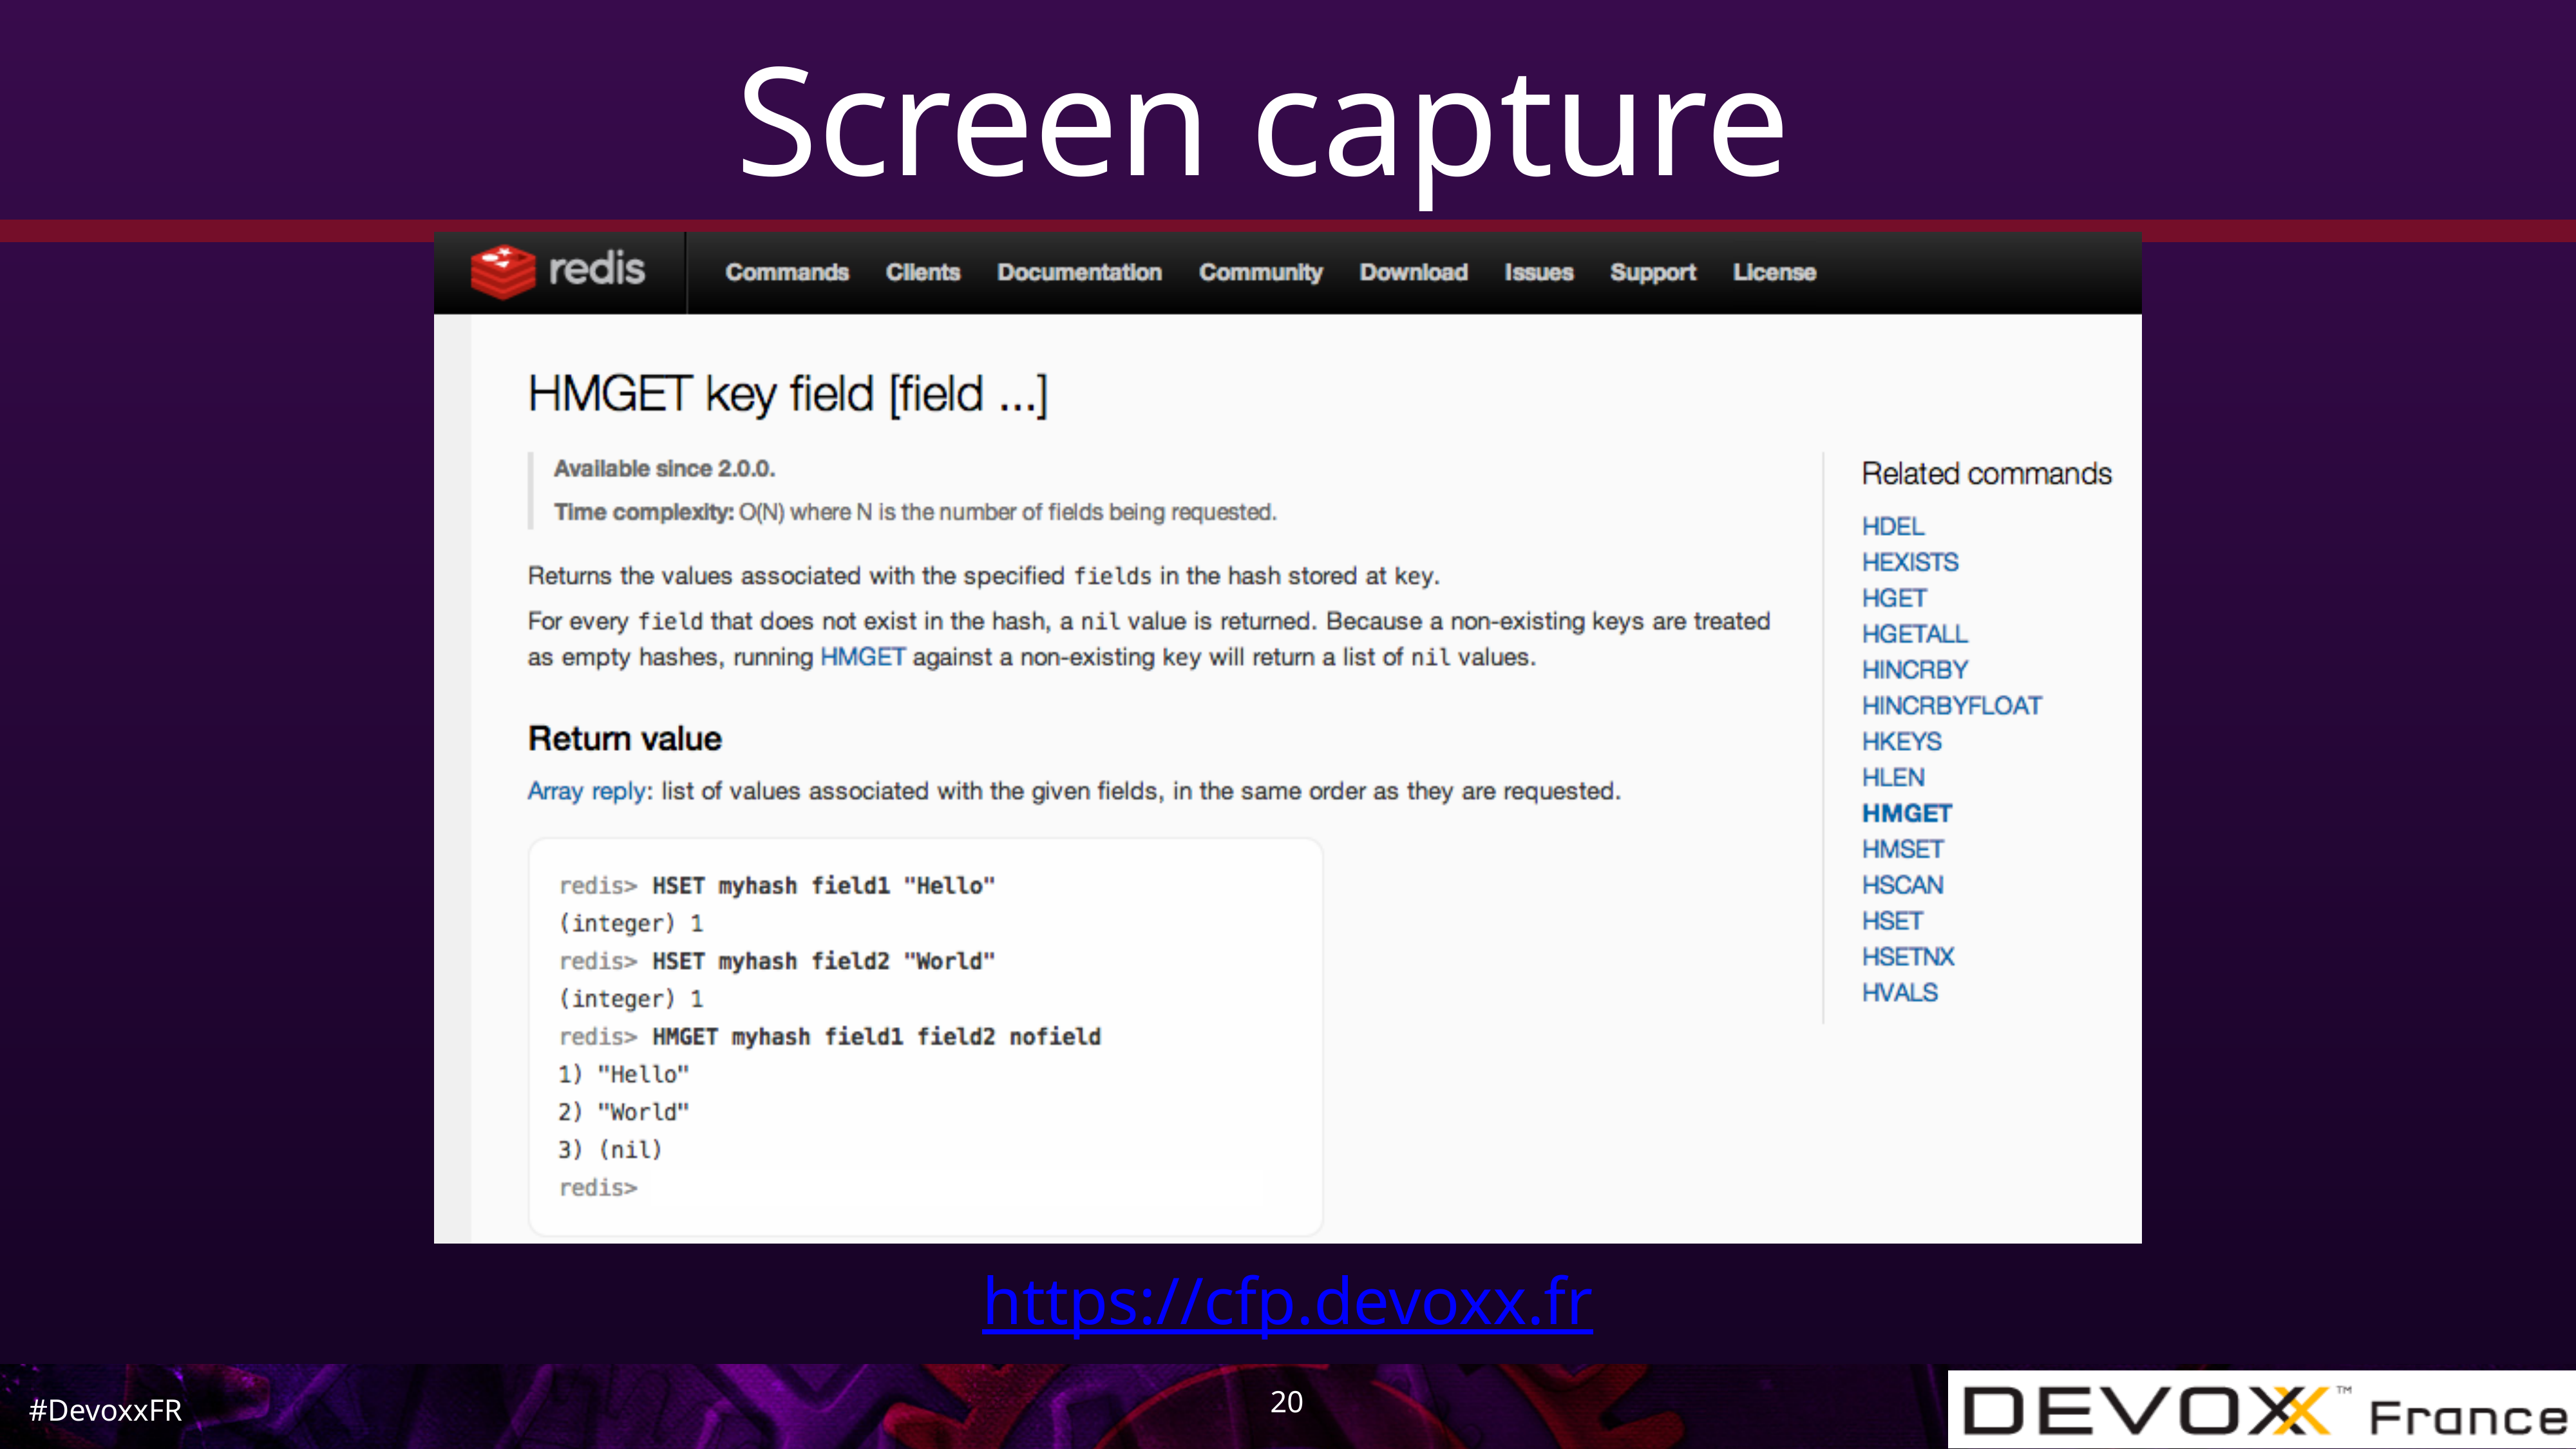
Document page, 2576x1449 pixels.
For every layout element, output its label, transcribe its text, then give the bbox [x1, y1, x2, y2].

text_box https://cfp.devoxx.fr [974, 1252, 1602, 1356]
title Screen capture [298, 21, 2228, 211]
slide_number 20 [1259, 1375, 1315, 1427]
picture [0, 1364, 2576, 1449]
picture [0, 220, 2576, 1244]
